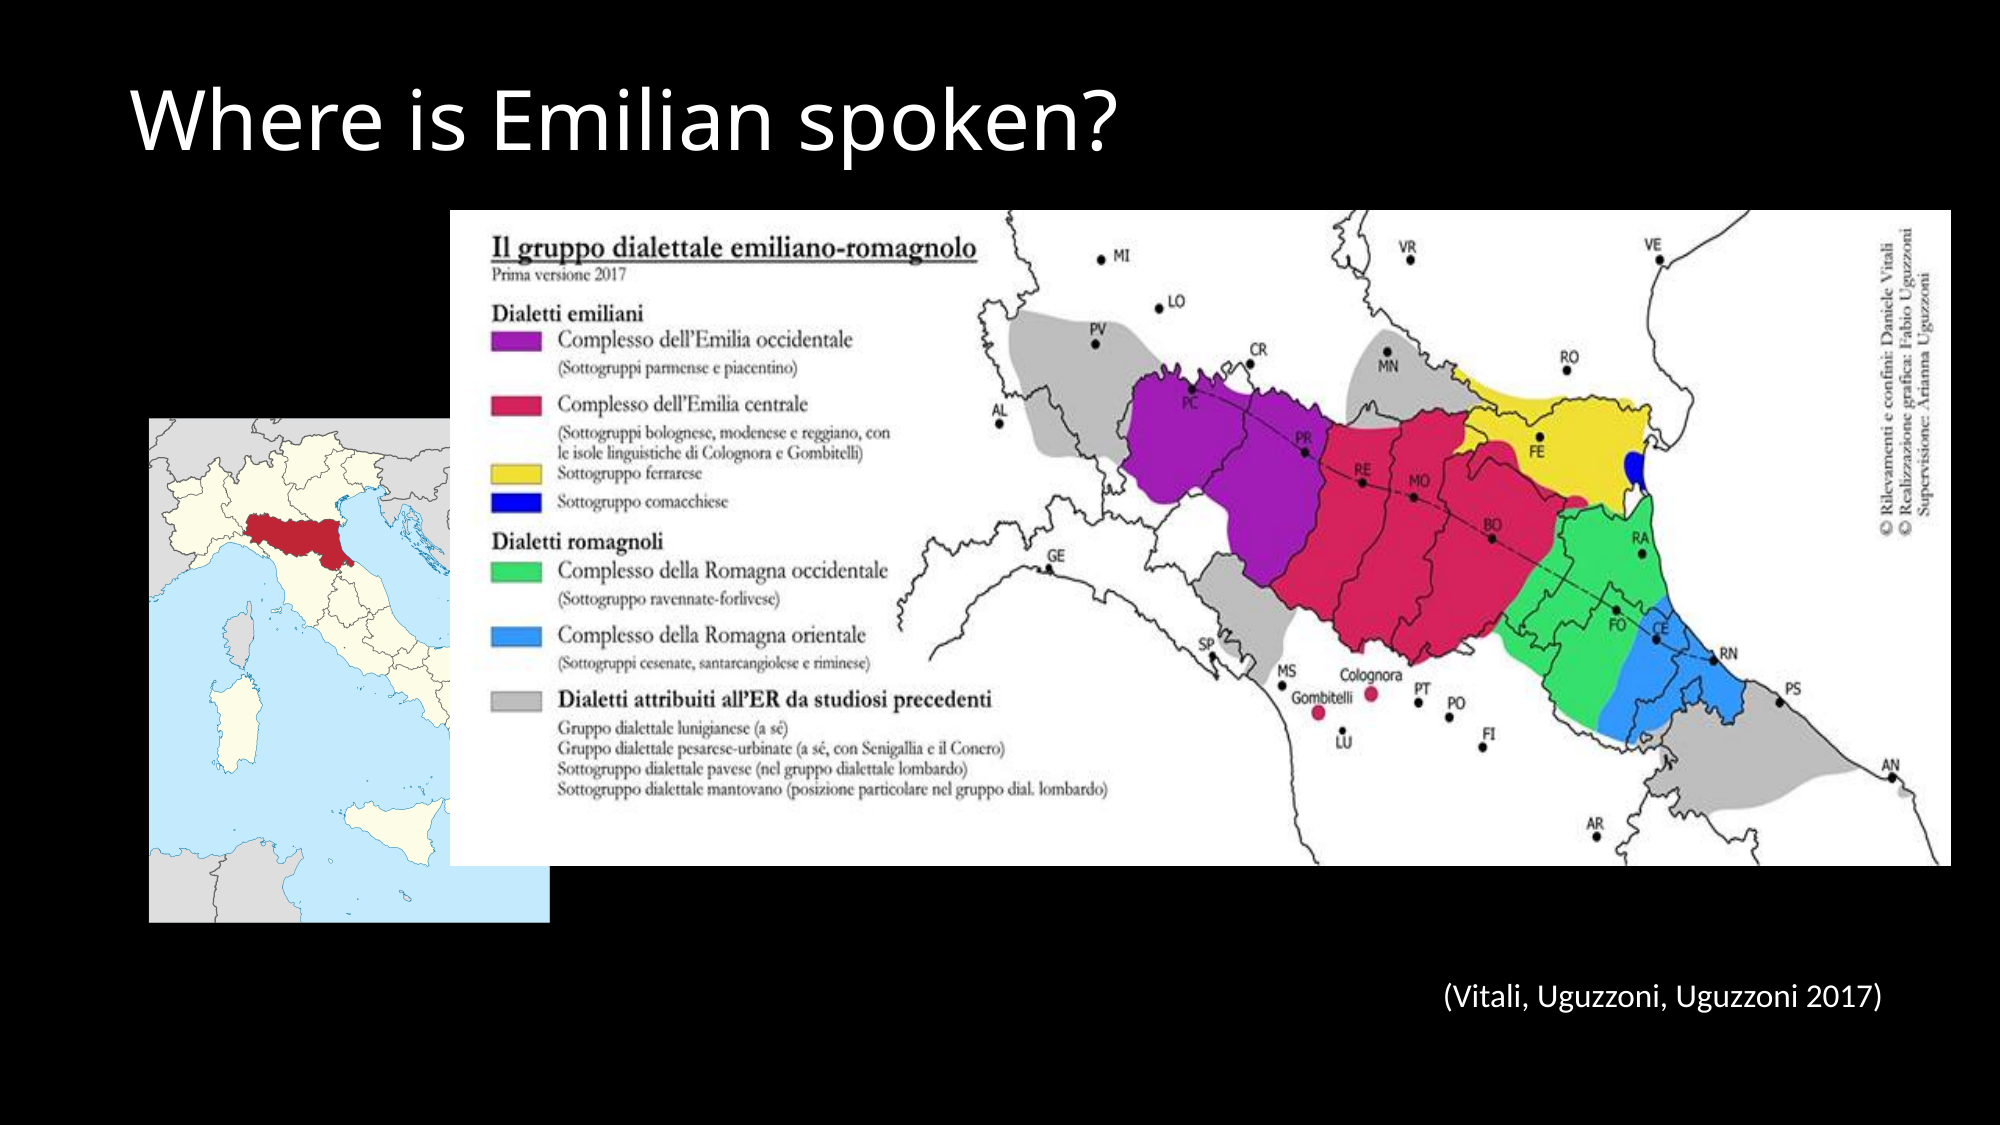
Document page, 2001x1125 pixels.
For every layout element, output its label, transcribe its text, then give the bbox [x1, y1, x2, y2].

picture [450, 210, 1951, 866]
title Where is Emilian spoken? [114, 20, 1933, 227]
text_box (Vitali, Uguzzoni, Uguzzoni 2017) [148, 966, 1899, 1022]
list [148, 418, 550, 923]
